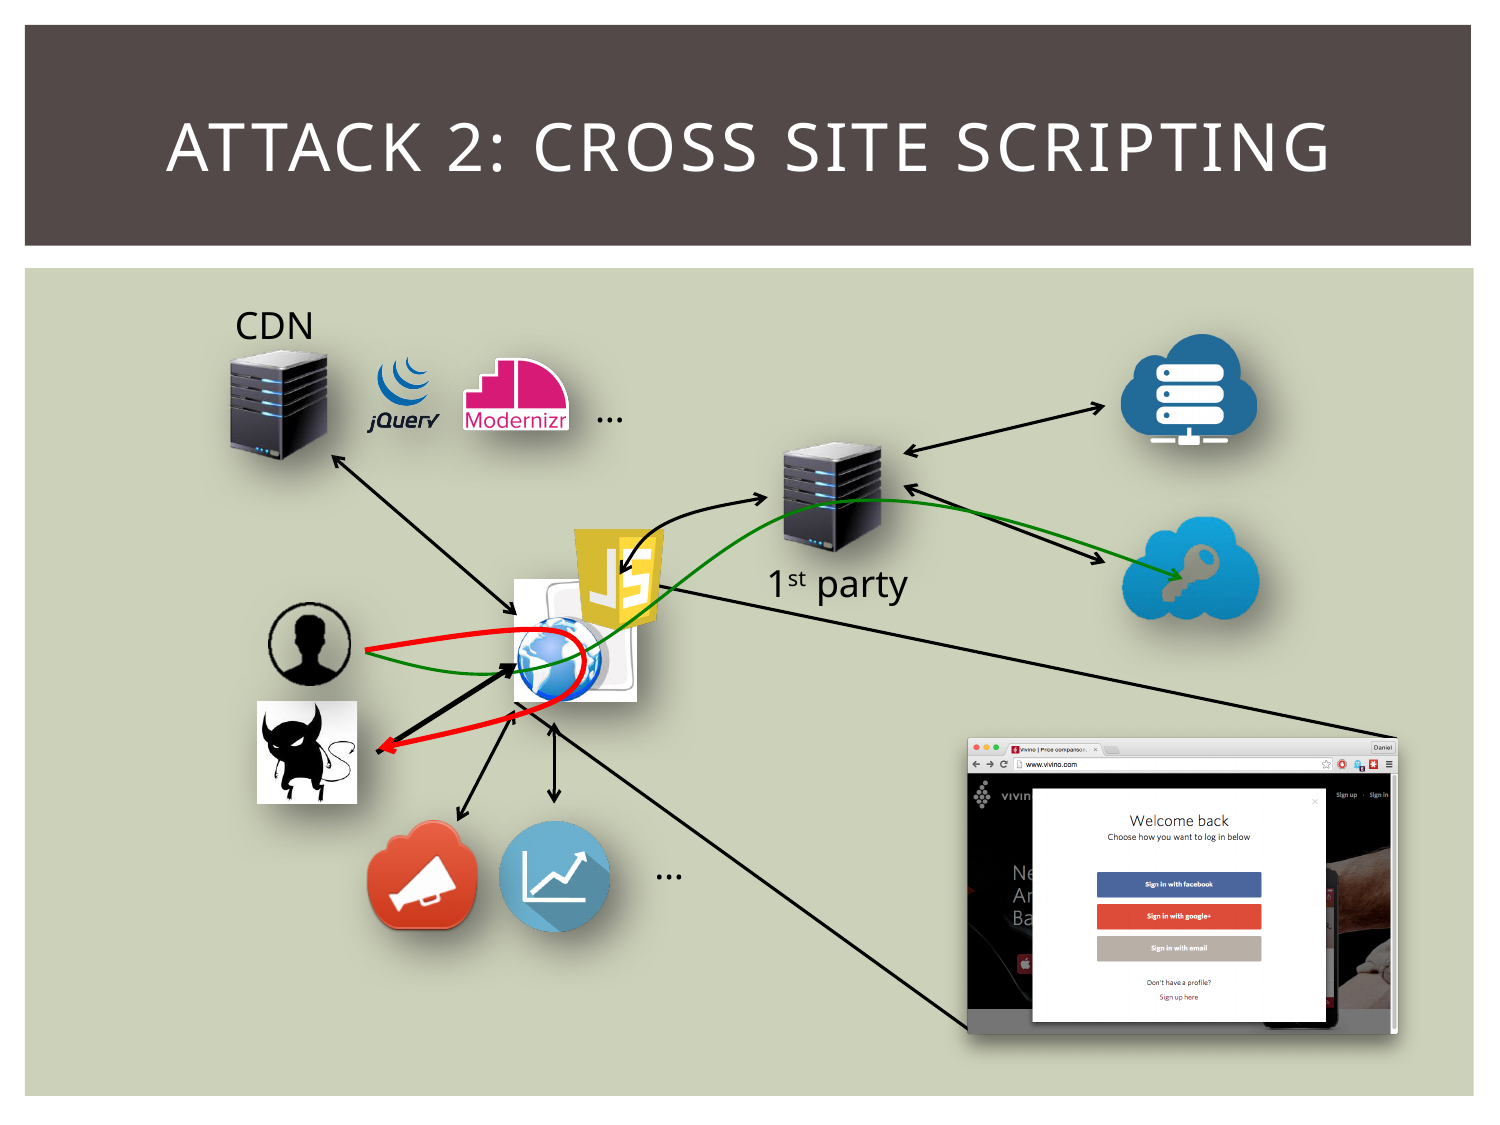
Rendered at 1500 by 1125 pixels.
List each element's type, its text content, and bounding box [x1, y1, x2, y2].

picture [267, 602, 351, 686]
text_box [902, 405, 1106, 454]
text_box … [580, 378, 640, 438]
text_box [514, 701, 971, 1031]
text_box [642, 579, 1397, 721]
text_box [364, 628, 509, 696]
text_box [456, 760, 515, 822]
text_box CDN [220, 294, 330, 339]
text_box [376, 663, 518, 753]
title Attack 2: Cross site scripting [62, 58, 1438, 232]
picture [218, 340, 351, 473]
picture [1120, 317, 1258, 454]
text_box [682, 522, 1115, 579]
picture [771, 432, 904, 565]
text_box [661, 492, 766, 544]
picture [514, 525, 675, 702]
picture [940, 721, 1425, 1073]
picture [498, 821, 610, 932]
picture [256, 701, 358, 804]
picture [366, 820, 478, 932]
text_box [330, 454, 518, 616]
picture [460, 356, 571, 433]
picture [365, 356, 442, 433]
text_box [902, 485, 1106, 564]
picture [1120, 497, 1261, 638]
